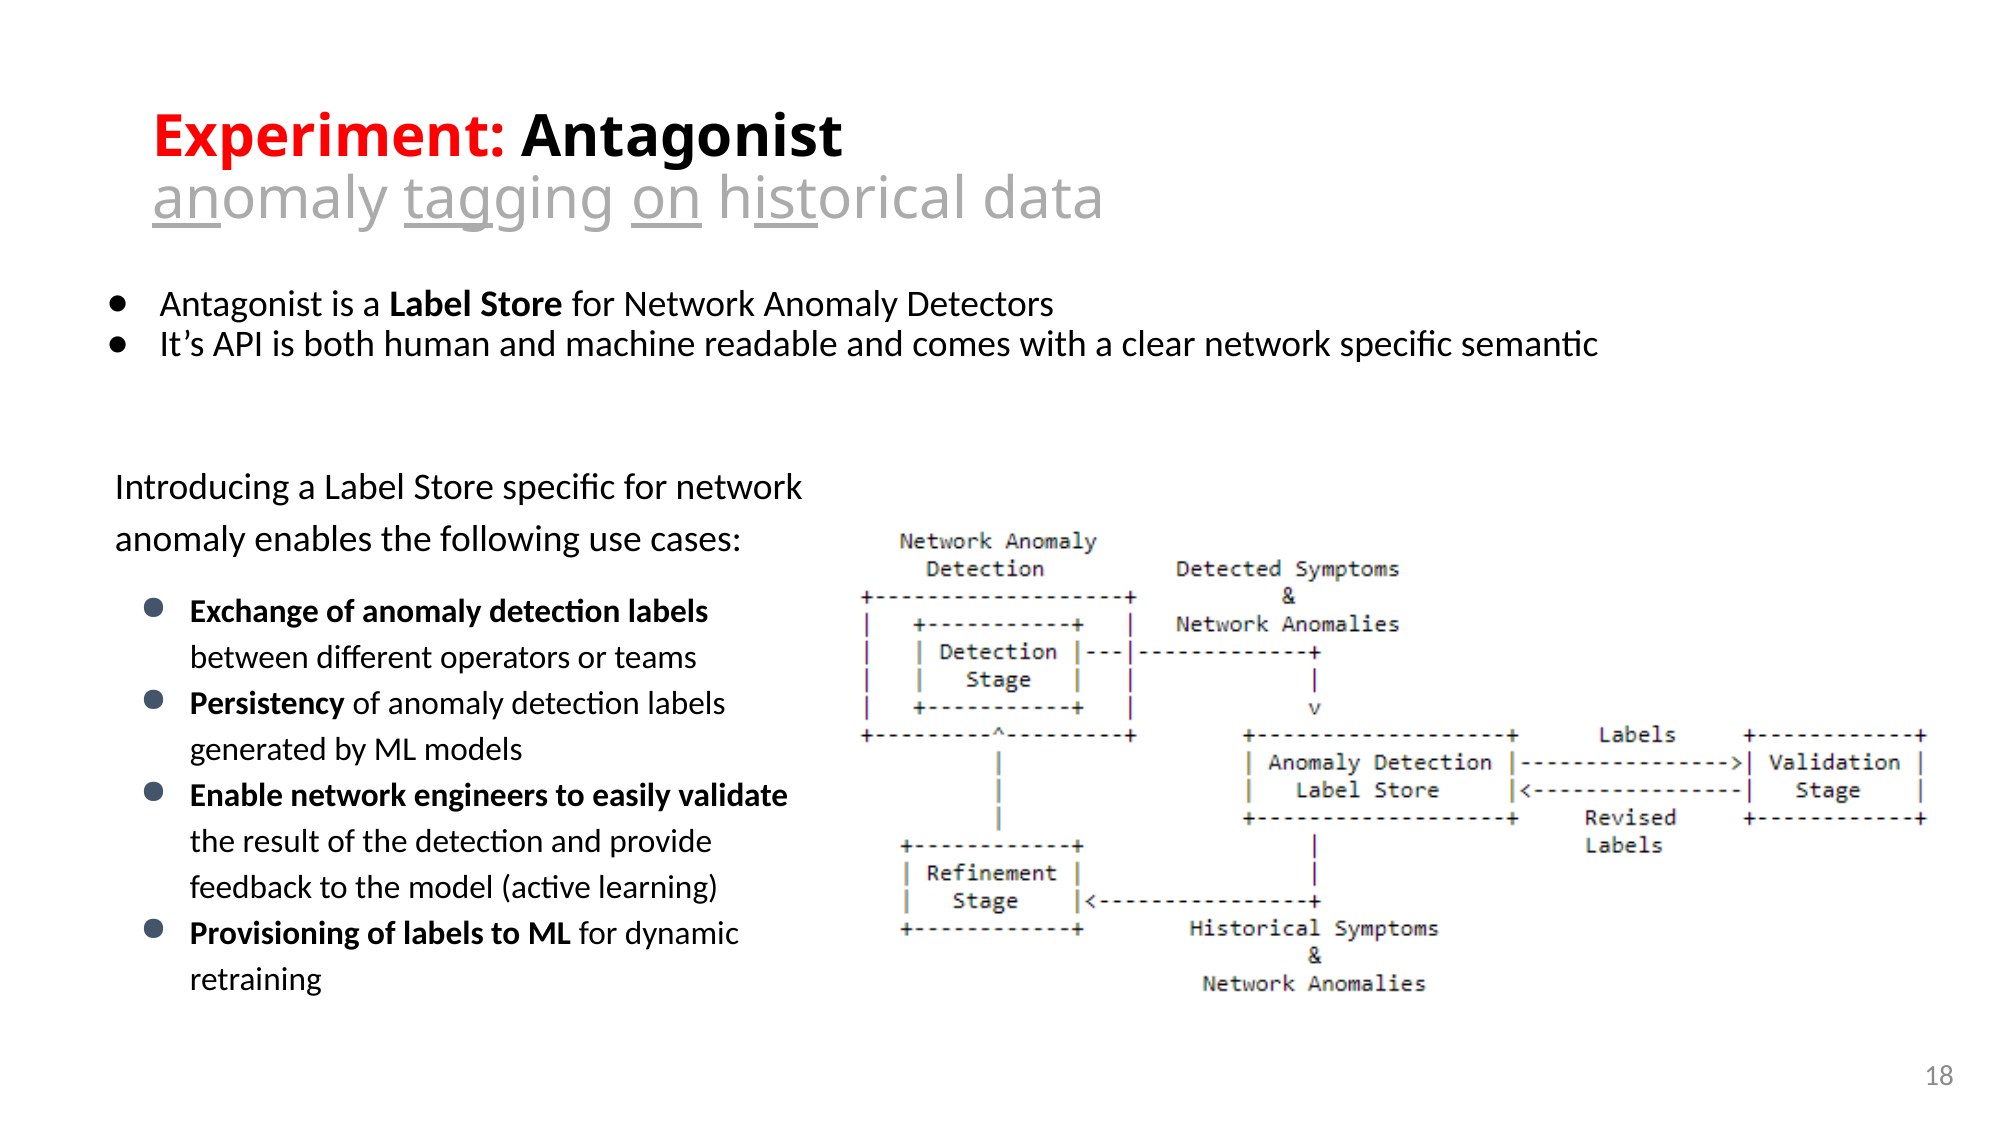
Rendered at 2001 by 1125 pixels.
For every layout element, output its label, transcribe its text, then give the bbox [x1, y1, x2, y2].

text_box Introducing a Label Store specific for network anomaly enables the following use cases: Exchange of anomaly detection labels between different operators or teams Persistency of anomaly detection labels generated by ML models Enable network engineers to easily validate the result of the detection and provide feedback to the model (active learning) Provisioning of labels to ML for dynamic retraining [99, 440, 838, 1012]
title Experiment: Antagonist anomaly tagging on historical data [137, 59, 1863, 278]
text_box Antagonist is a Label Store for Network Anomaly Detectors It’s API is both human and machine readable and comes with a clear network specific semantic [69, 269, 1810, 967]
picture [846, 523, 1935, 1019]
slide_number 18 [1900, 1043, 1969, 1104]
